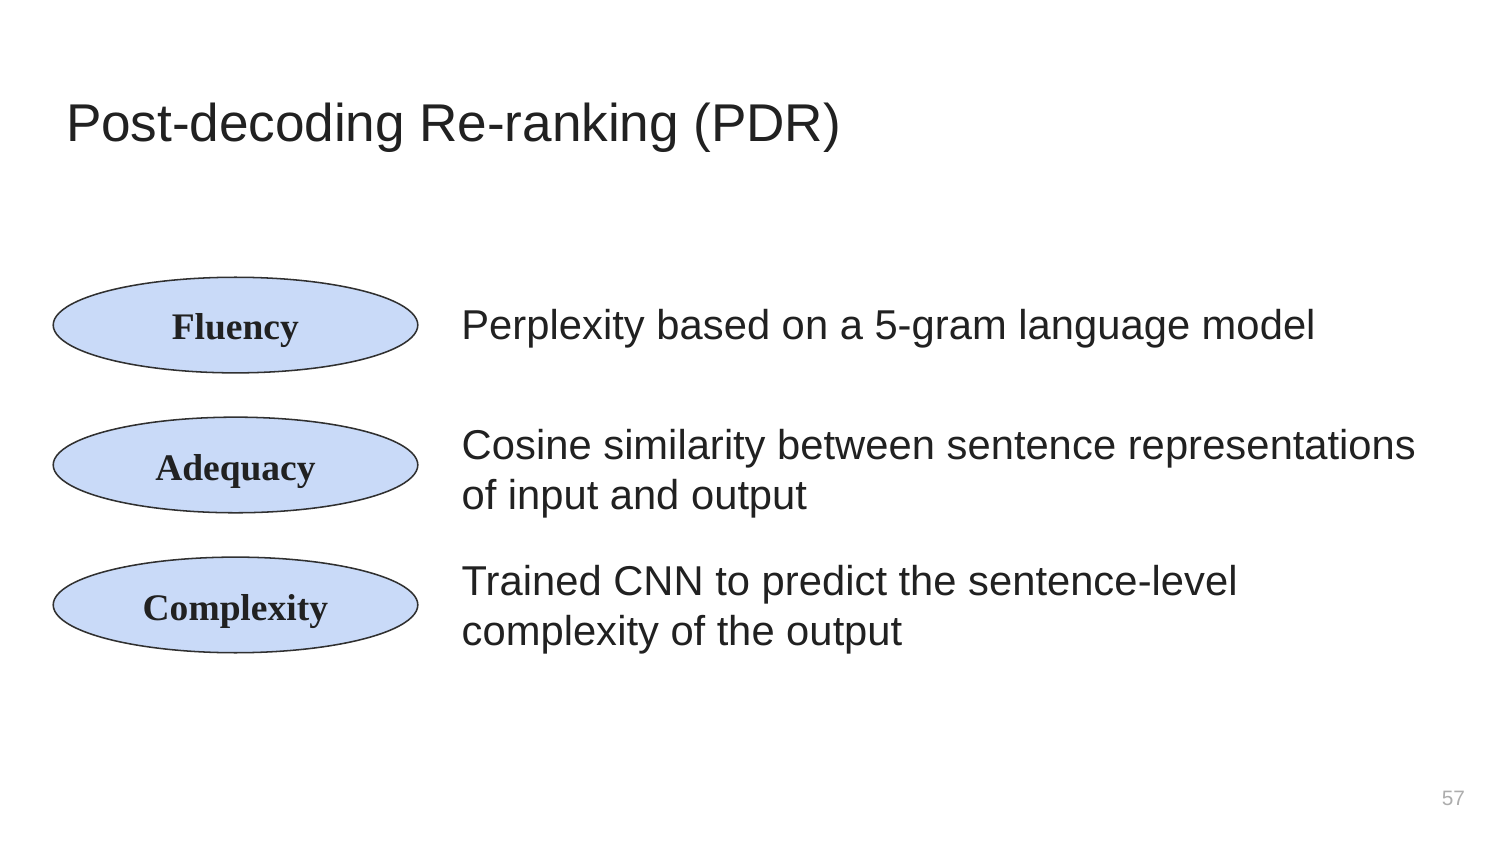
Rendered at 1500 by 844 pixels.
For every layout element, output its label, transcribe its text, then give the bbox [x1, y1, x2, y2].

text_box Adequacy [53, 417, 418, 513]
text_box Cosine similarity between sentence representations of input and output [446, 403, 1449, 527]
text_box Complexity [53, 557, 418, 653]
list Perplexity based on a 5-gram language model [461, 297, 1449, 392]
text_box Fluency [53, 277, 418, 373]
title Post-decoding Re-ranking (PDR) [51, 72, 1449, 167]
slide_number ‹#› [1389, 764, 1480, 830]
text_box Trained CNN to predict the sentence-level complexity of the output [446, 538, 1361, 663]
